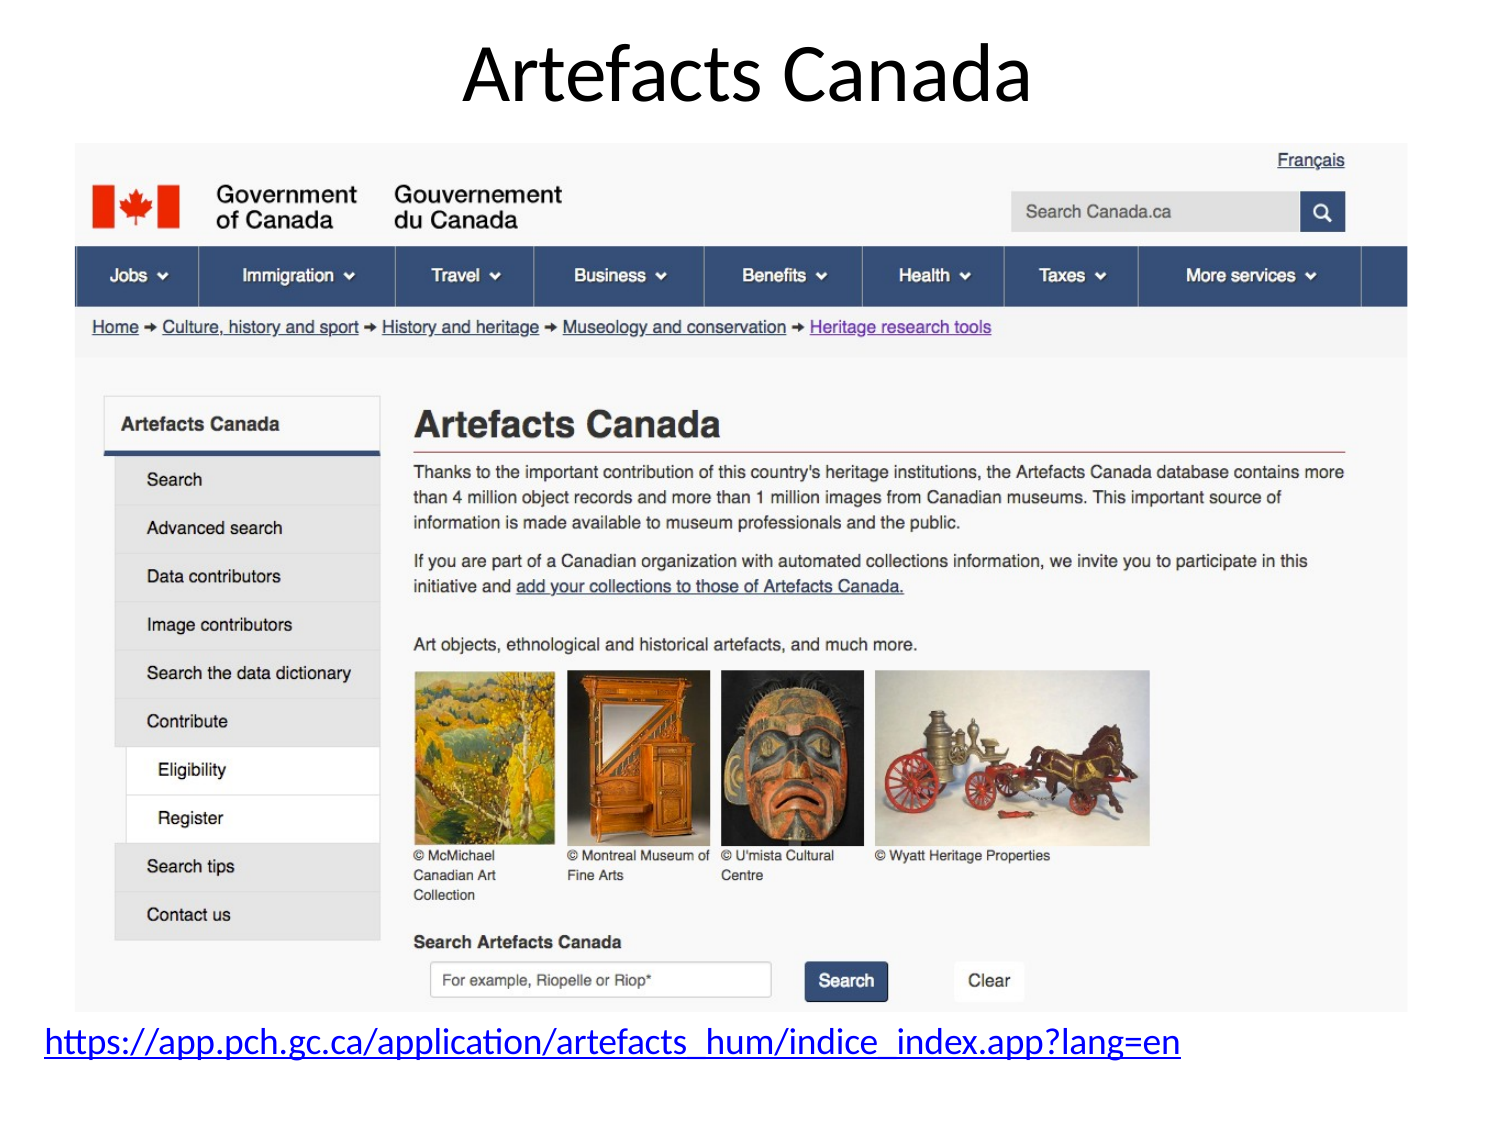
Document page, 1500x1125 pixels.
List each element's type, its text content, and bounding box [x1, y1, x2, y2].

title Artefacts Canada [460, 15, 1040, 143]
text_box [74, 143, 1408, 1012]
text_box https://app.pch.gc.ca/application/artefacts_hum/indice_index.app?lang=en [42, 1014, 1203, 1062]
